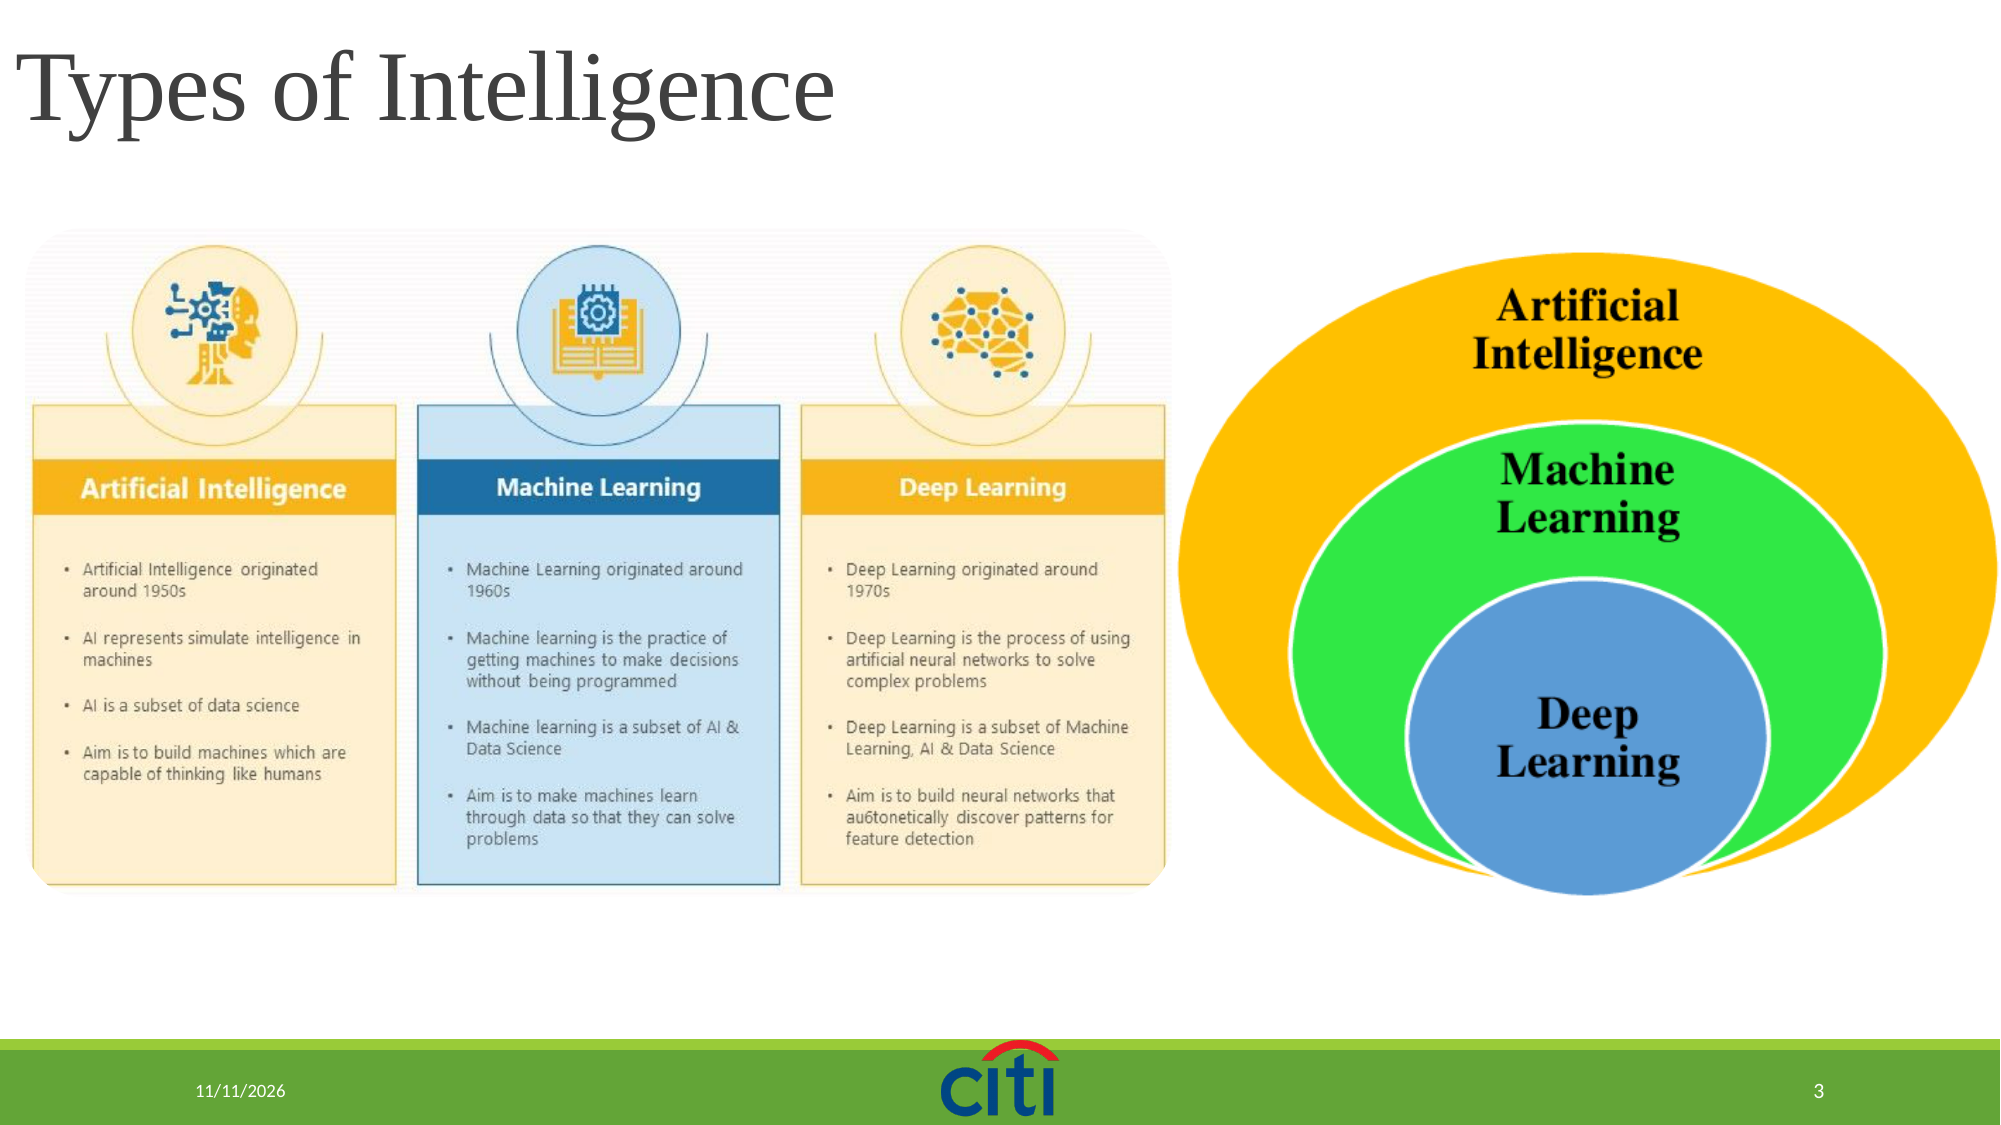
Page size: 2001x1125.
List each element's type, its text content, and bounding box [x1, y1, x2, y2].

title Types of Intelligence [0, 2, 1650, 149]
picture [939, 1038, 1061, 1118]
picture [24, 227, 2000, 898]
slide_number 3 [1624, 1059, 1840, 1120]
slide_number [180, 1059, 586, 1120]
